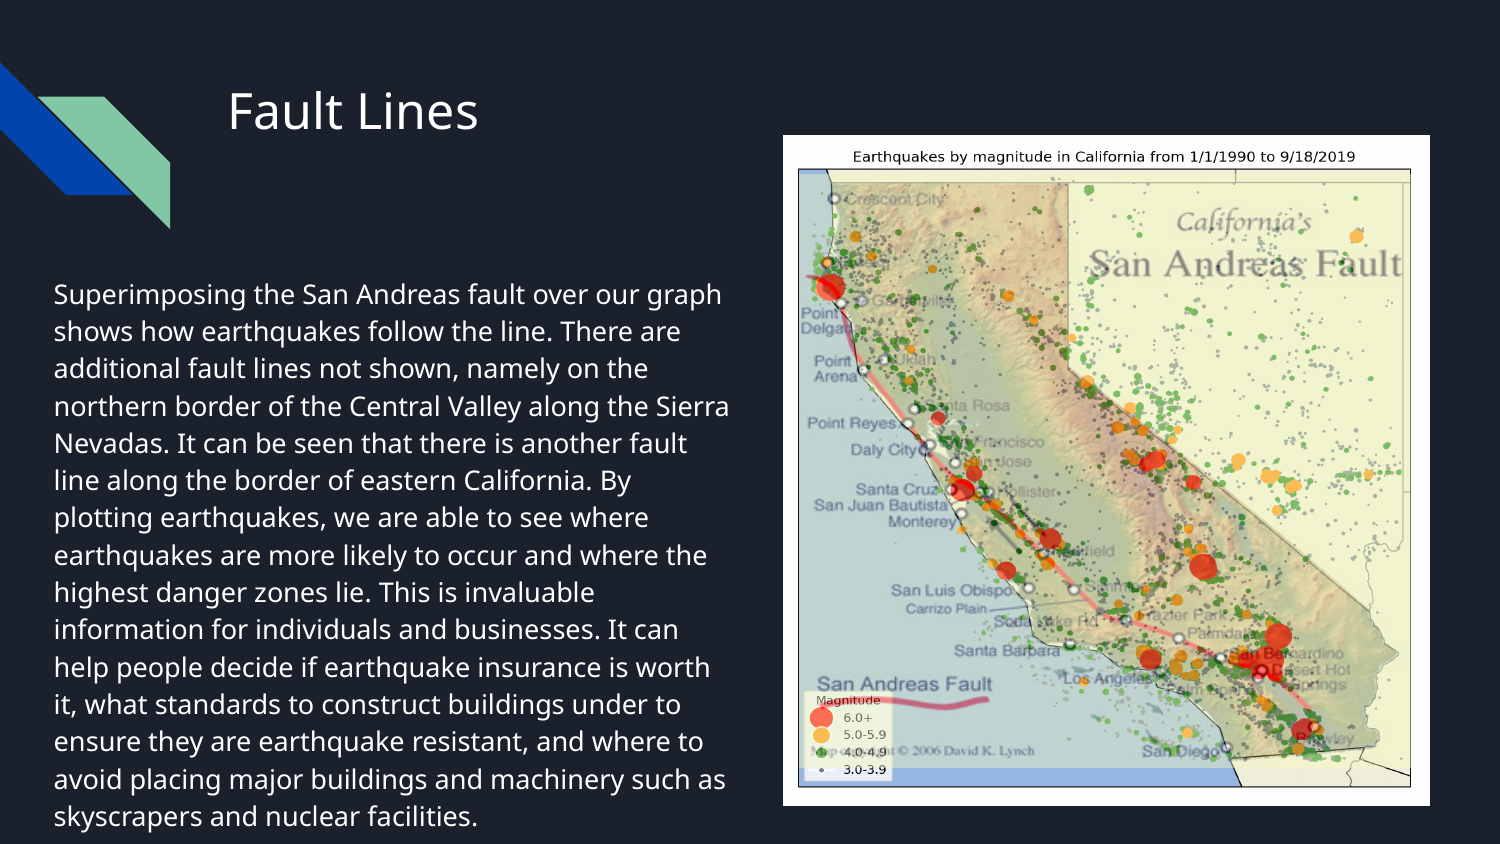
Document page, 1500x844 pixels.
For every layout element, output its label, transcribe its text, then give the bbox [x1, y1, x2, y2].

list Superimposing the San Andreas fault over our graph shows how earthquakes follow the line. There are additional fault lines not shown, namely on the northern border of the Central Valley along the Sierra Nevadas. It can be seen that there is another fault line along the border of eastern California. By plotting earthquakes, we are able to see where earthquakes are more likely to occur and where the highest danger zones lie. This is invaluable information for individuals and businesses. It can help people decide if earthquake insurance is worth it, what standards to construct buildings under to ensure they are earthquake resistant, and where to avoid placing major buildings and machinery such as skyscrapers and nuclear facilities. [38, 257, 750, 806]
picture [783, 135, 1431, 806]
title Fault Lines [212, 64, 1368, 215]
